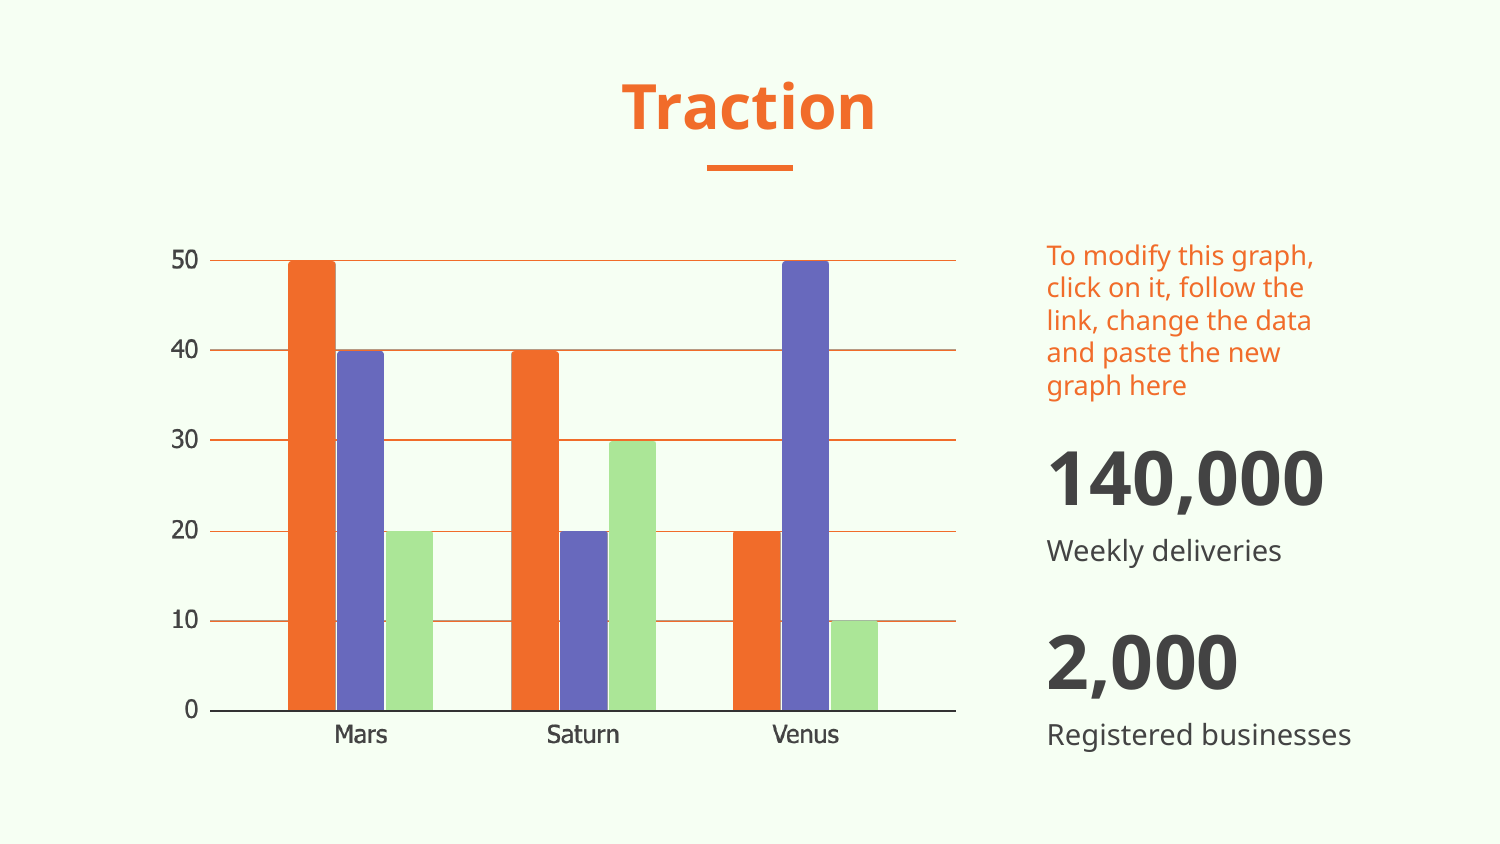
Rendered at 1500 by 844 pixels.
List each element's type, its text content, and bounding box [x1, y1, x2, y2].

title 2,000 [1031, 605, 1371, 714]
subtitle Weekly deliveries [1031, 531, 1371, 605]
text_box To modify this graph, click on it, follow the link, change the data and paste the new graph here [1031, 223, 1371, 385]
title 140,000 [1031, 421, 1371, 531]
picture [129, 220, 983, 776]
title Traction [130, 33, 1370, 157]
subtitle Registered businesses [1031, 714, 1371, 794]
